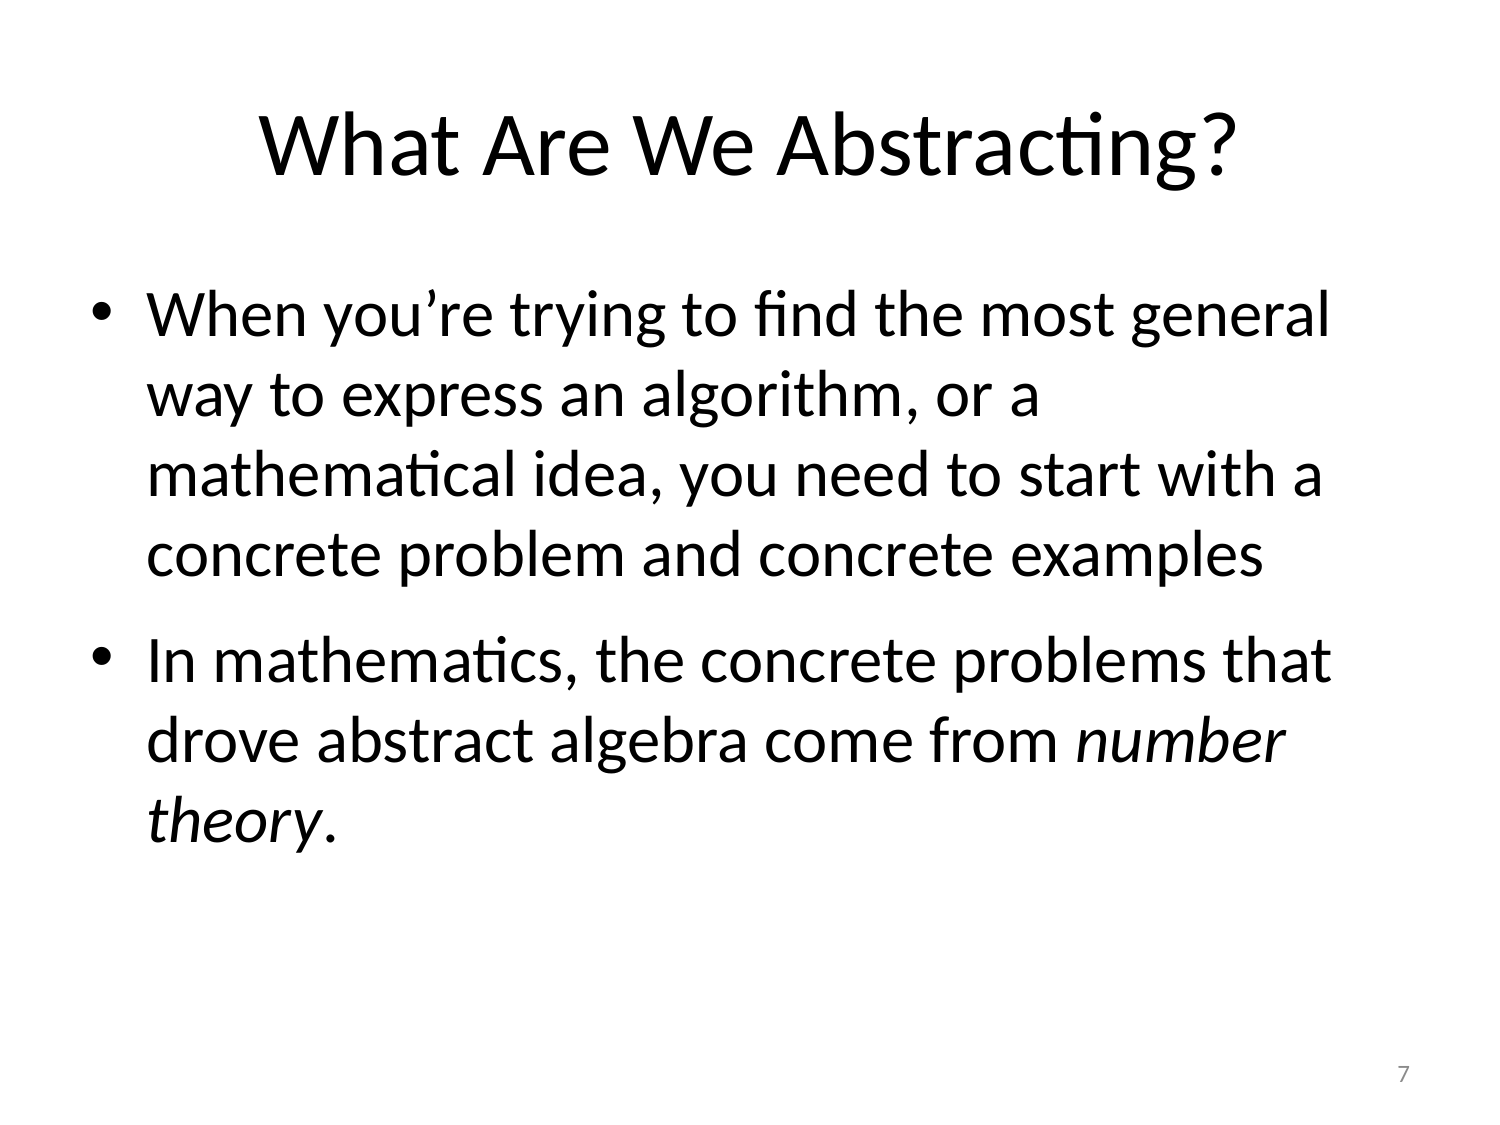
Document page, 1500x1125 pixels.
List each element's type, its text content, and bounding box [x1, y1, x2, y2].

title What Are We Abstracting? [75, 45, 1425, 233]
list When you’re trying to find the most general way to express an algorithm, or a mathematical idea, you need to start with a concrete problem and concrete examples In mathematics, the concrete problems that drove abstract algebra come from number theory. [75, 262, 1425, 1005]
slide_number 7 [1074, 1042, 1425, 1103]
